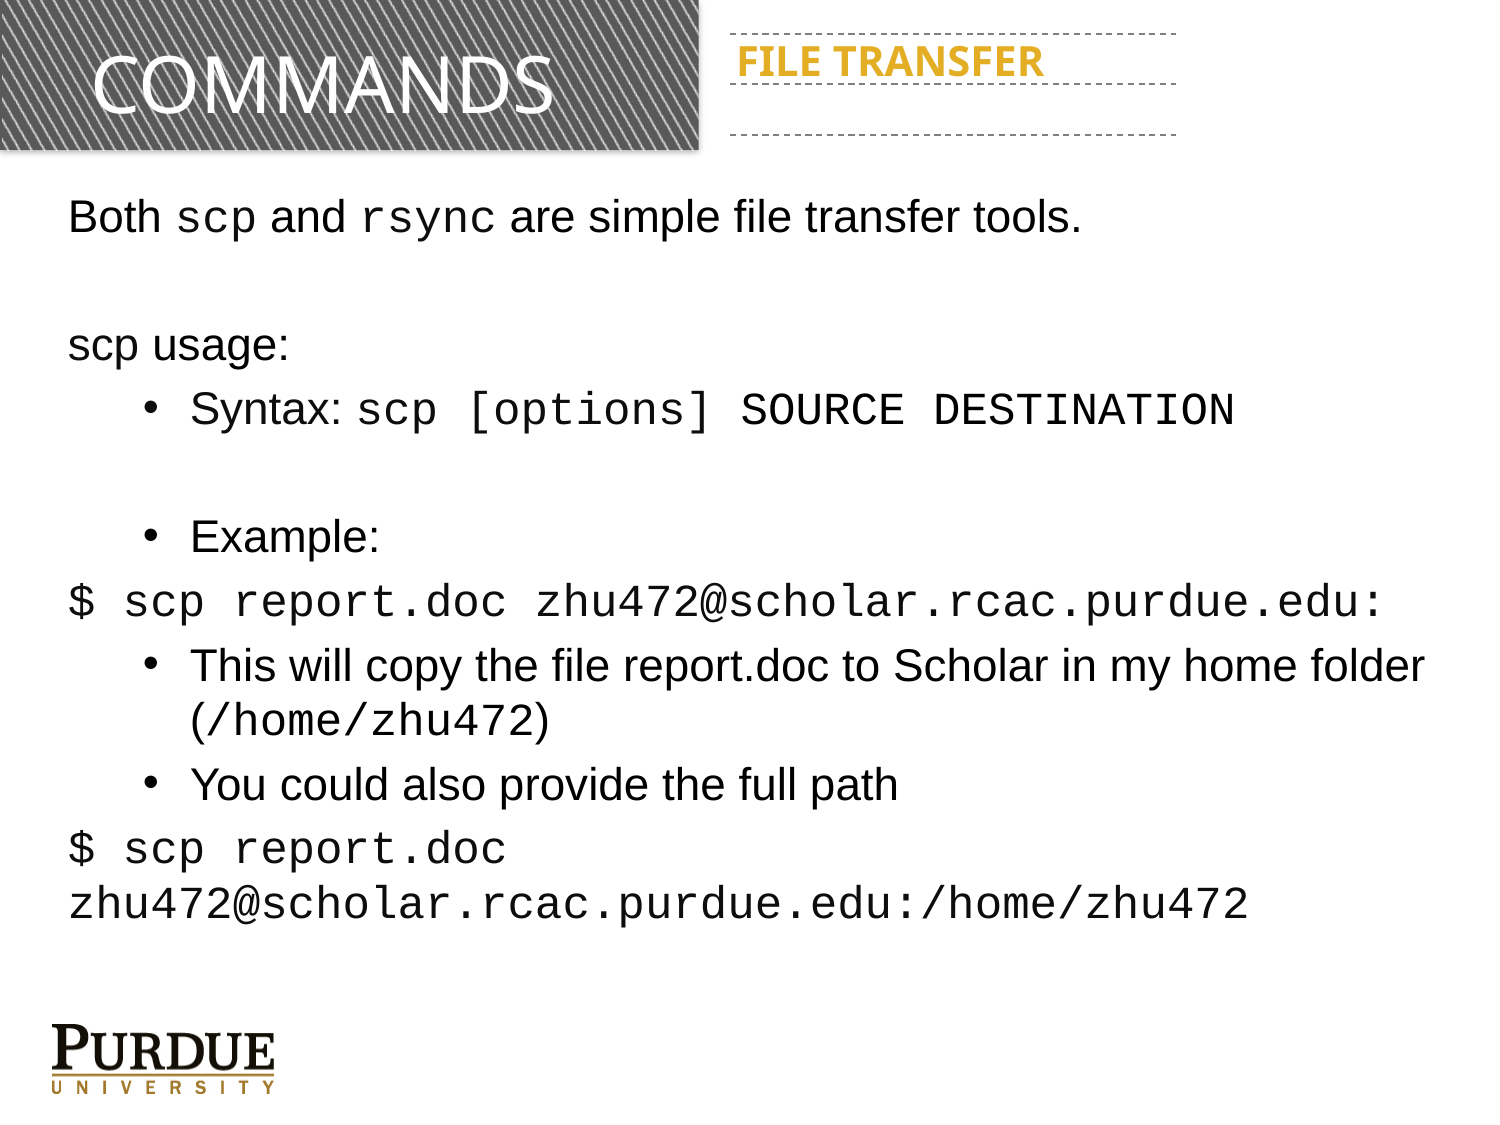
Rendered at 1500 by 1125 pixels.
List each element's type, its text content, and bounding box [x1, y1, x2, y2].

list FILE transfer [721, 27, 1426, 145]
title commands [75, 27, 699, 136]
text_box Both scp and rsync are simple file transfer tools. scp usage: Syntax: scp [options] SOURCE DESTINATION Example: $ scp report.doc zhu472@scholar.rcac.purdue.edu: This will copy the file report.doc to Scholar in my home folder (/home/zhu472) You could also provide the full path $ scp report.doc zhu472@scholar.rcac.purdue.edu:/home/zhu472 [53, 179, 1464, 1087]
picture [52, 1024, 274, 1094]
